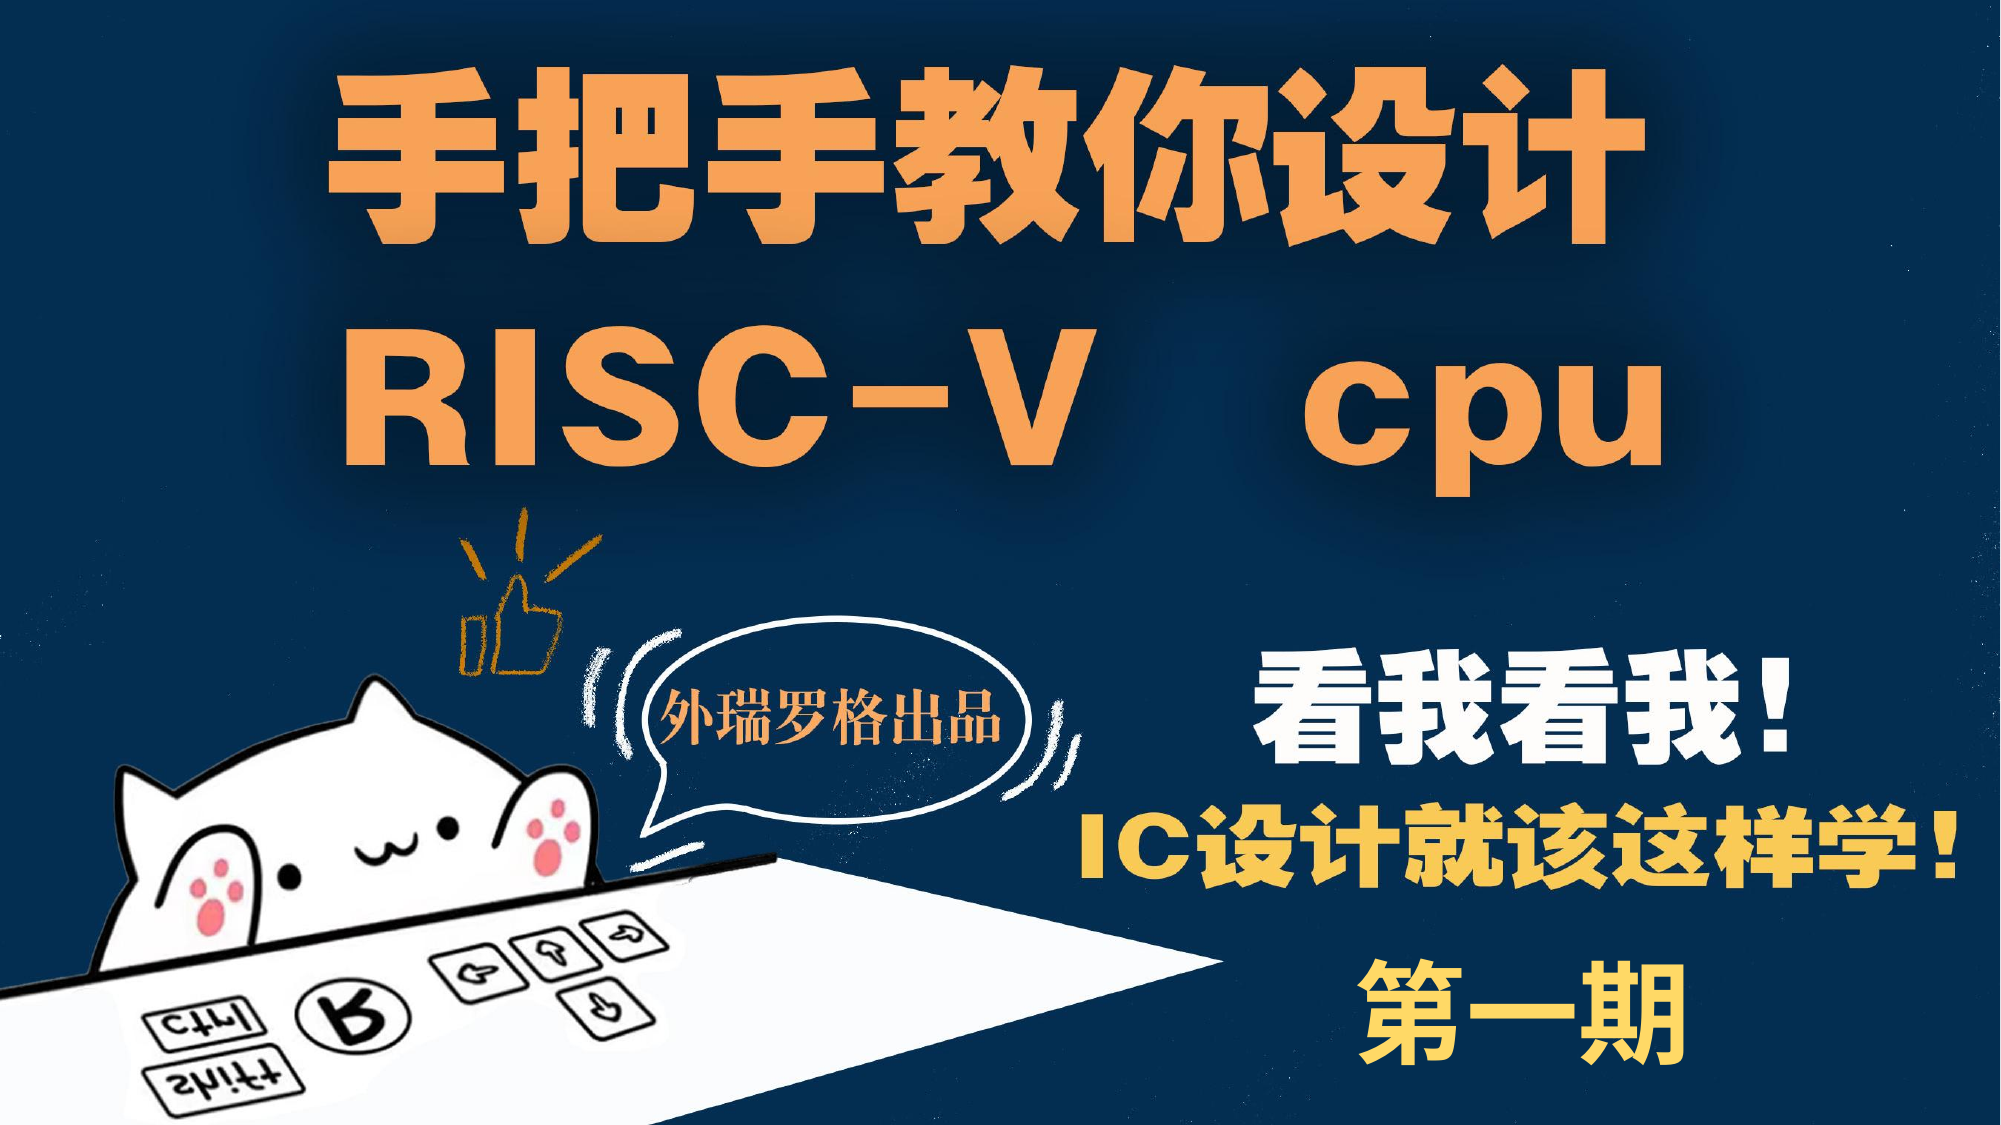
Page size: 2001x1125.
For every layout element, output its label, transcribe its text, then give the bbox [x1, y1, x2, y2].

text_box 第一期 [1338, 935, 1707, 1086]
picture [0, 0, 2001, 1125]
